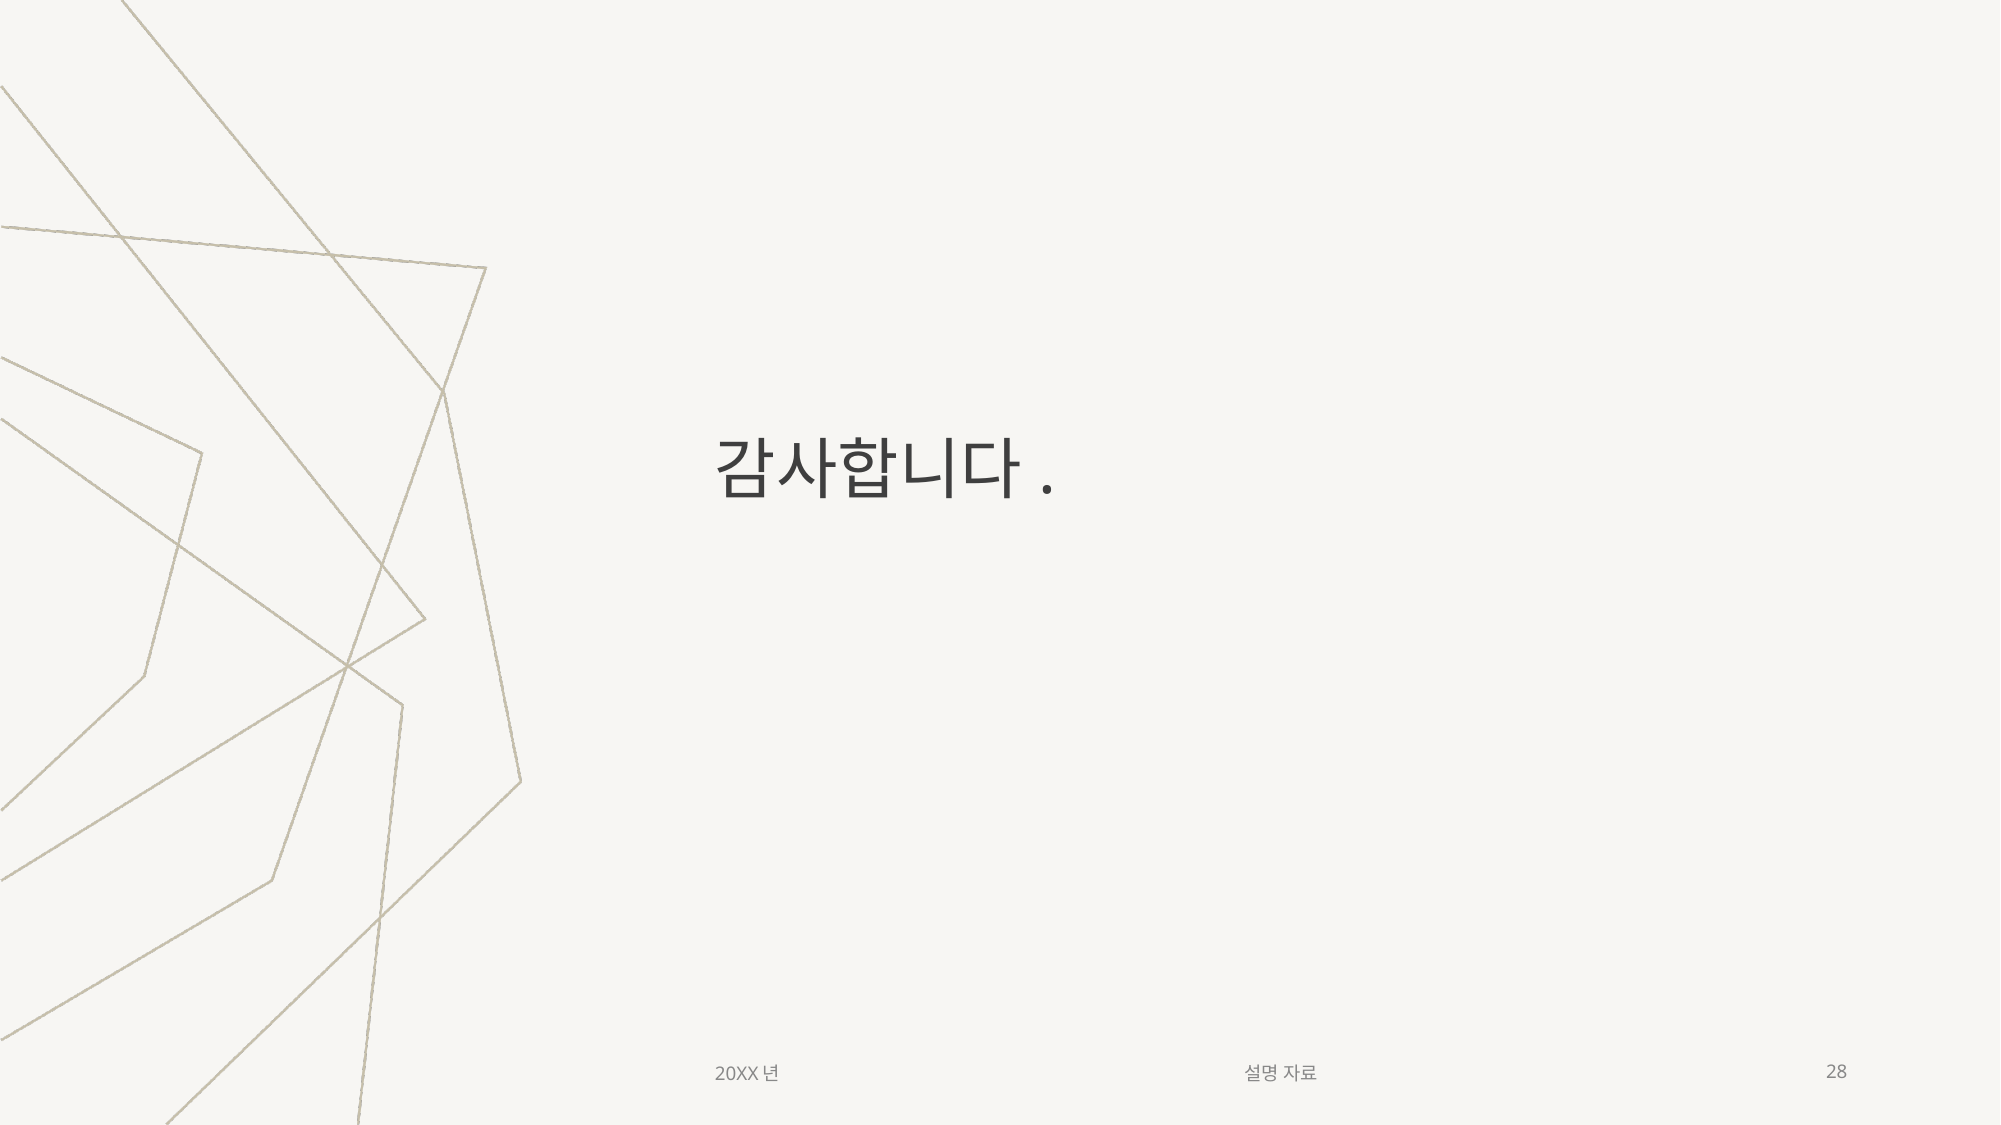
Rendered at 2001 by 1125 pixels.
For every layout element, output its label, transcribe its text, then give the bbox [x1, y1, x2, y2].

title 감사합니다. [699, 265, 1386, 516]
picture [0, 0, 522, 1125]
slide_number 20XX년 [699, 1042, 992, 1103]
footer 설명 자료 [1062, 1042, 1500, 1103]
slide_number ‹#› [1571, 1042, 1863, 1103]
